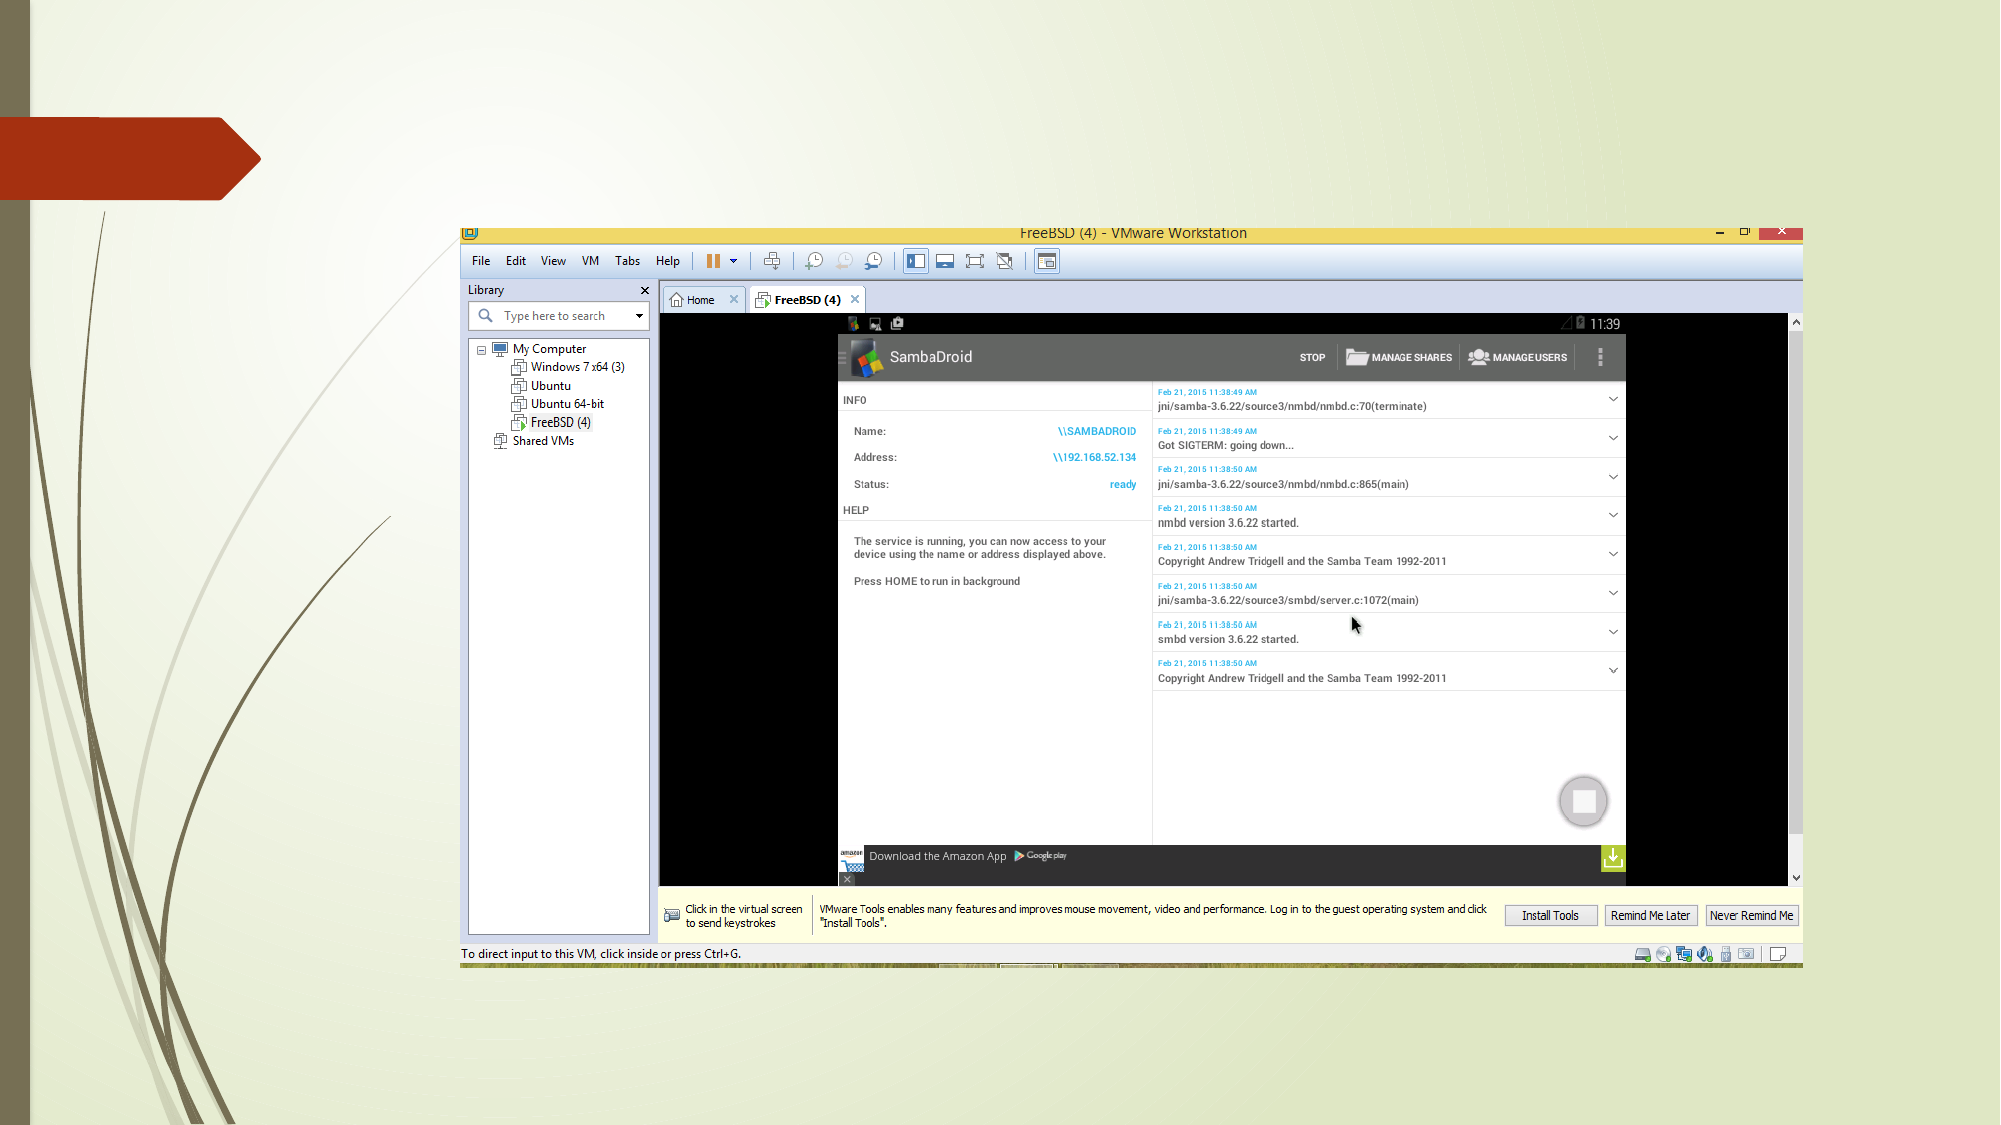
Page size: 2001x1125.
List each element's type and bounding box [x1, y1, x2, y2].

list [460, 227, 1803, 968]
